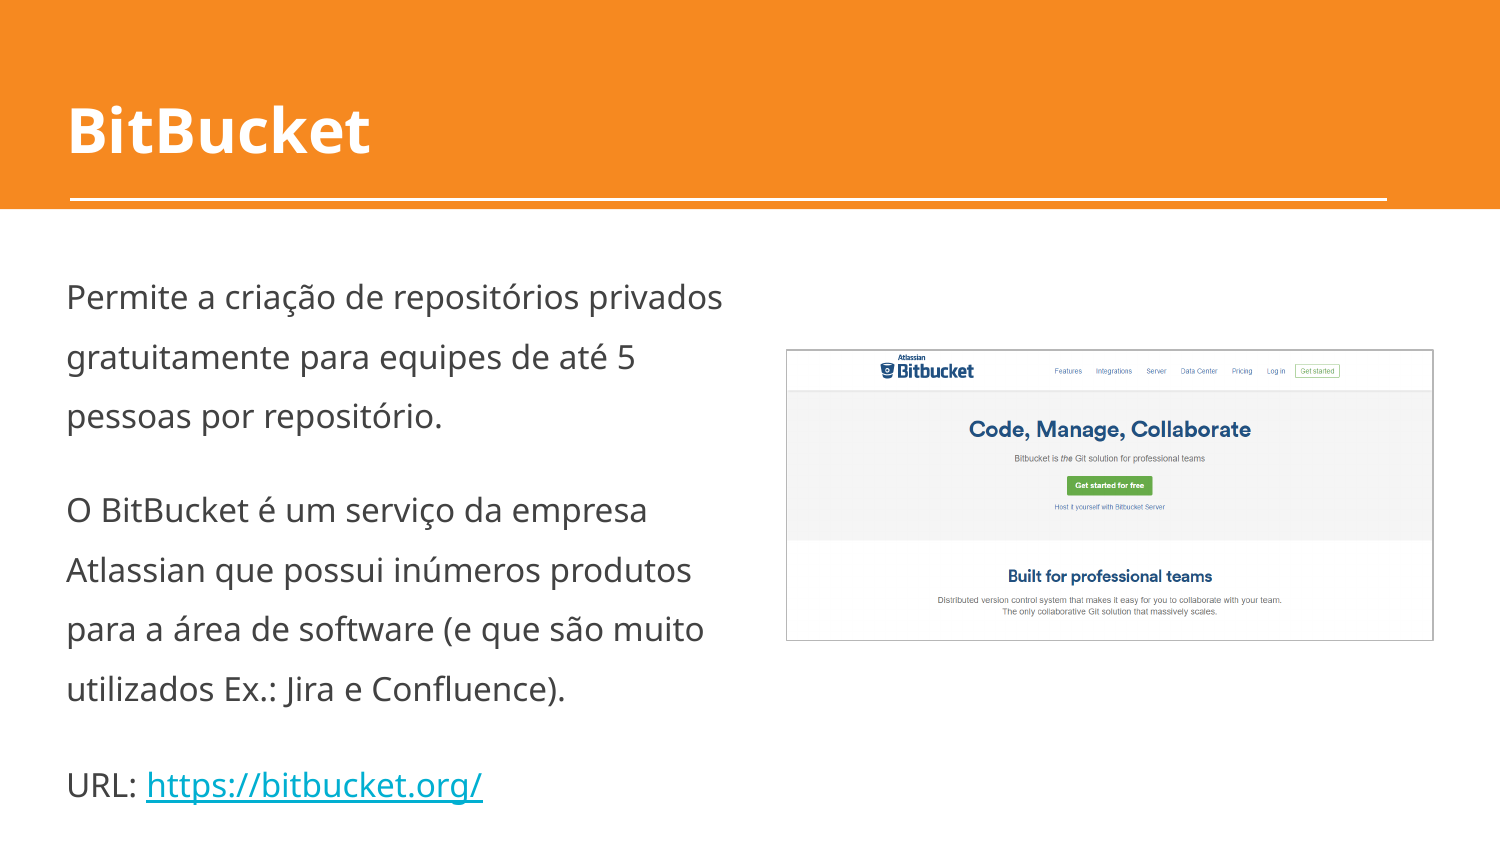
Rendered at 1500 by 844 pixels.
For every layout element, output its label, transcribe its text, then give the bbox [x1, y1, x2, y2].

picture [786, 350, 1433, 641]
list Permite a criação de repositórios privados gratuitamente para equipes de até 5 pessoas por repositório. O BitBucket é um serviço da empresa Atlassian que possui inúmeros produtos para a área de software (e que são muito utilizados Ex.: Jira e Confluence). URL: https://bitbucket.org/ [51, 240, 775, 750]
title BitBucket [51, 61, 1449, 182]
